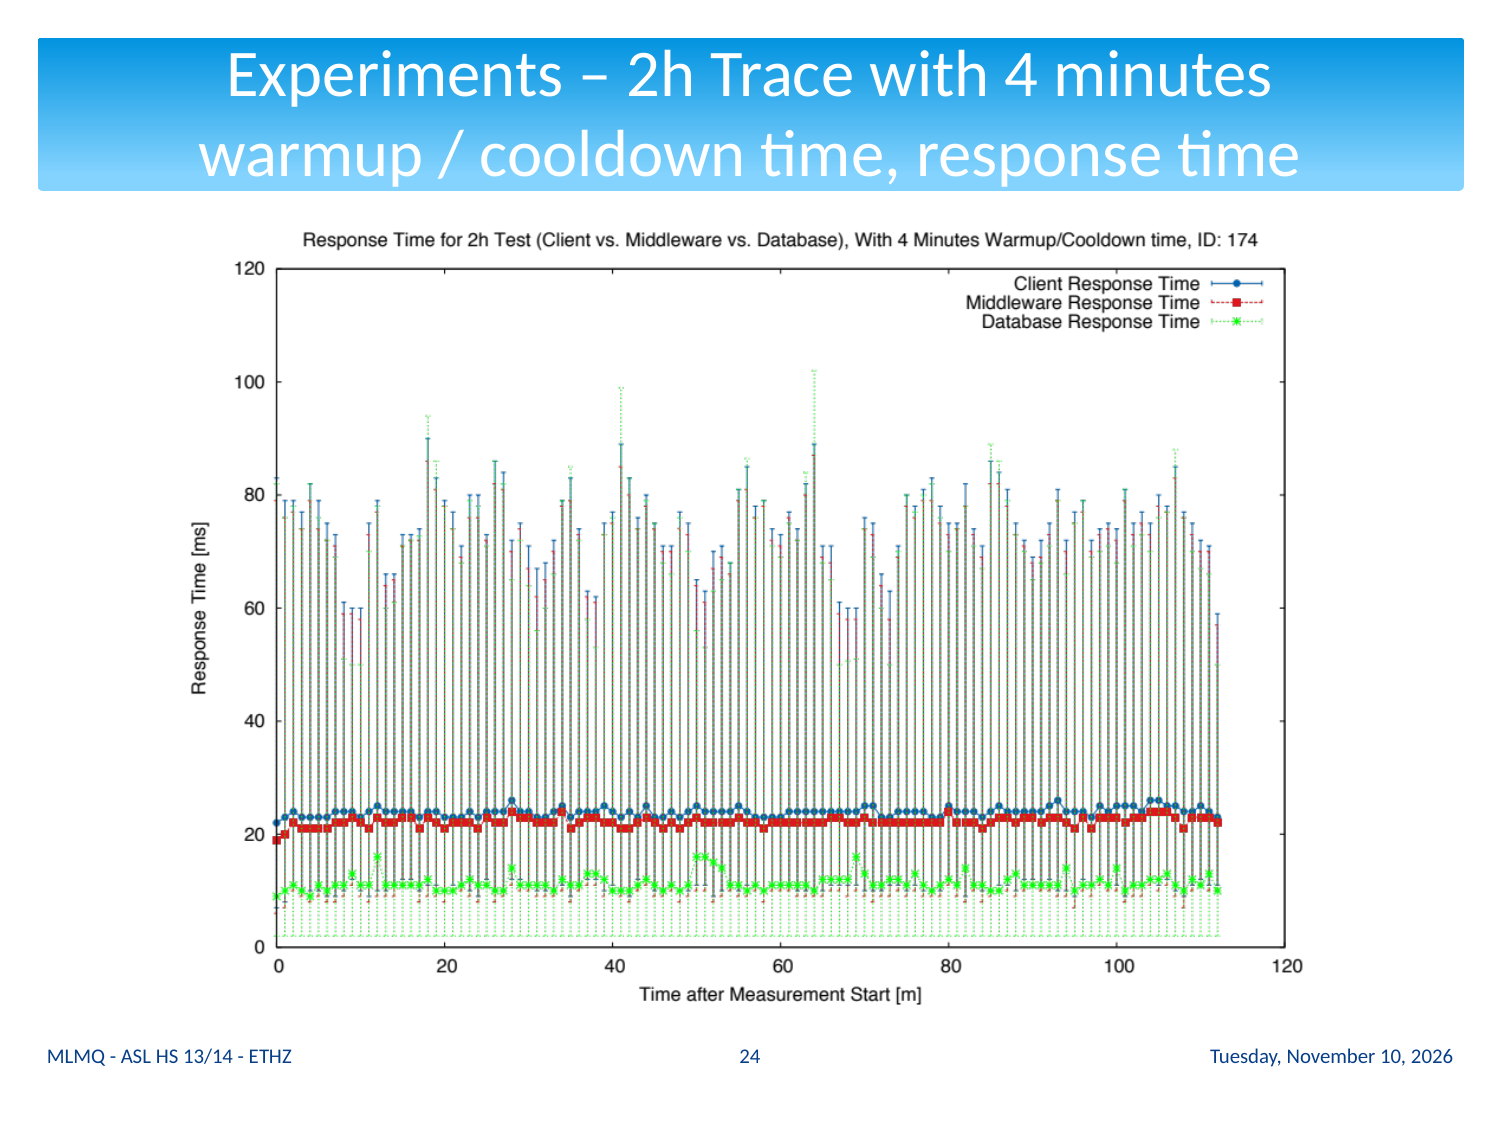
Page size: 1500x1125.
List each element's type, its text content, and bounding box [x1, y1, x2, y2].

slide_number 24 [654, 1025, 846, 1086]
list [142, 212, 1359, 1006]
title Experiments – 2h Trace with 4 minutes warmup / cooldown time, response time [75, 6, 1425, 213]
footer MLMQ - ASL HS 13/14 - ETHZ [31, 1025, 653, 1086]
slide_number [847, 1025, 1469, 1086]
